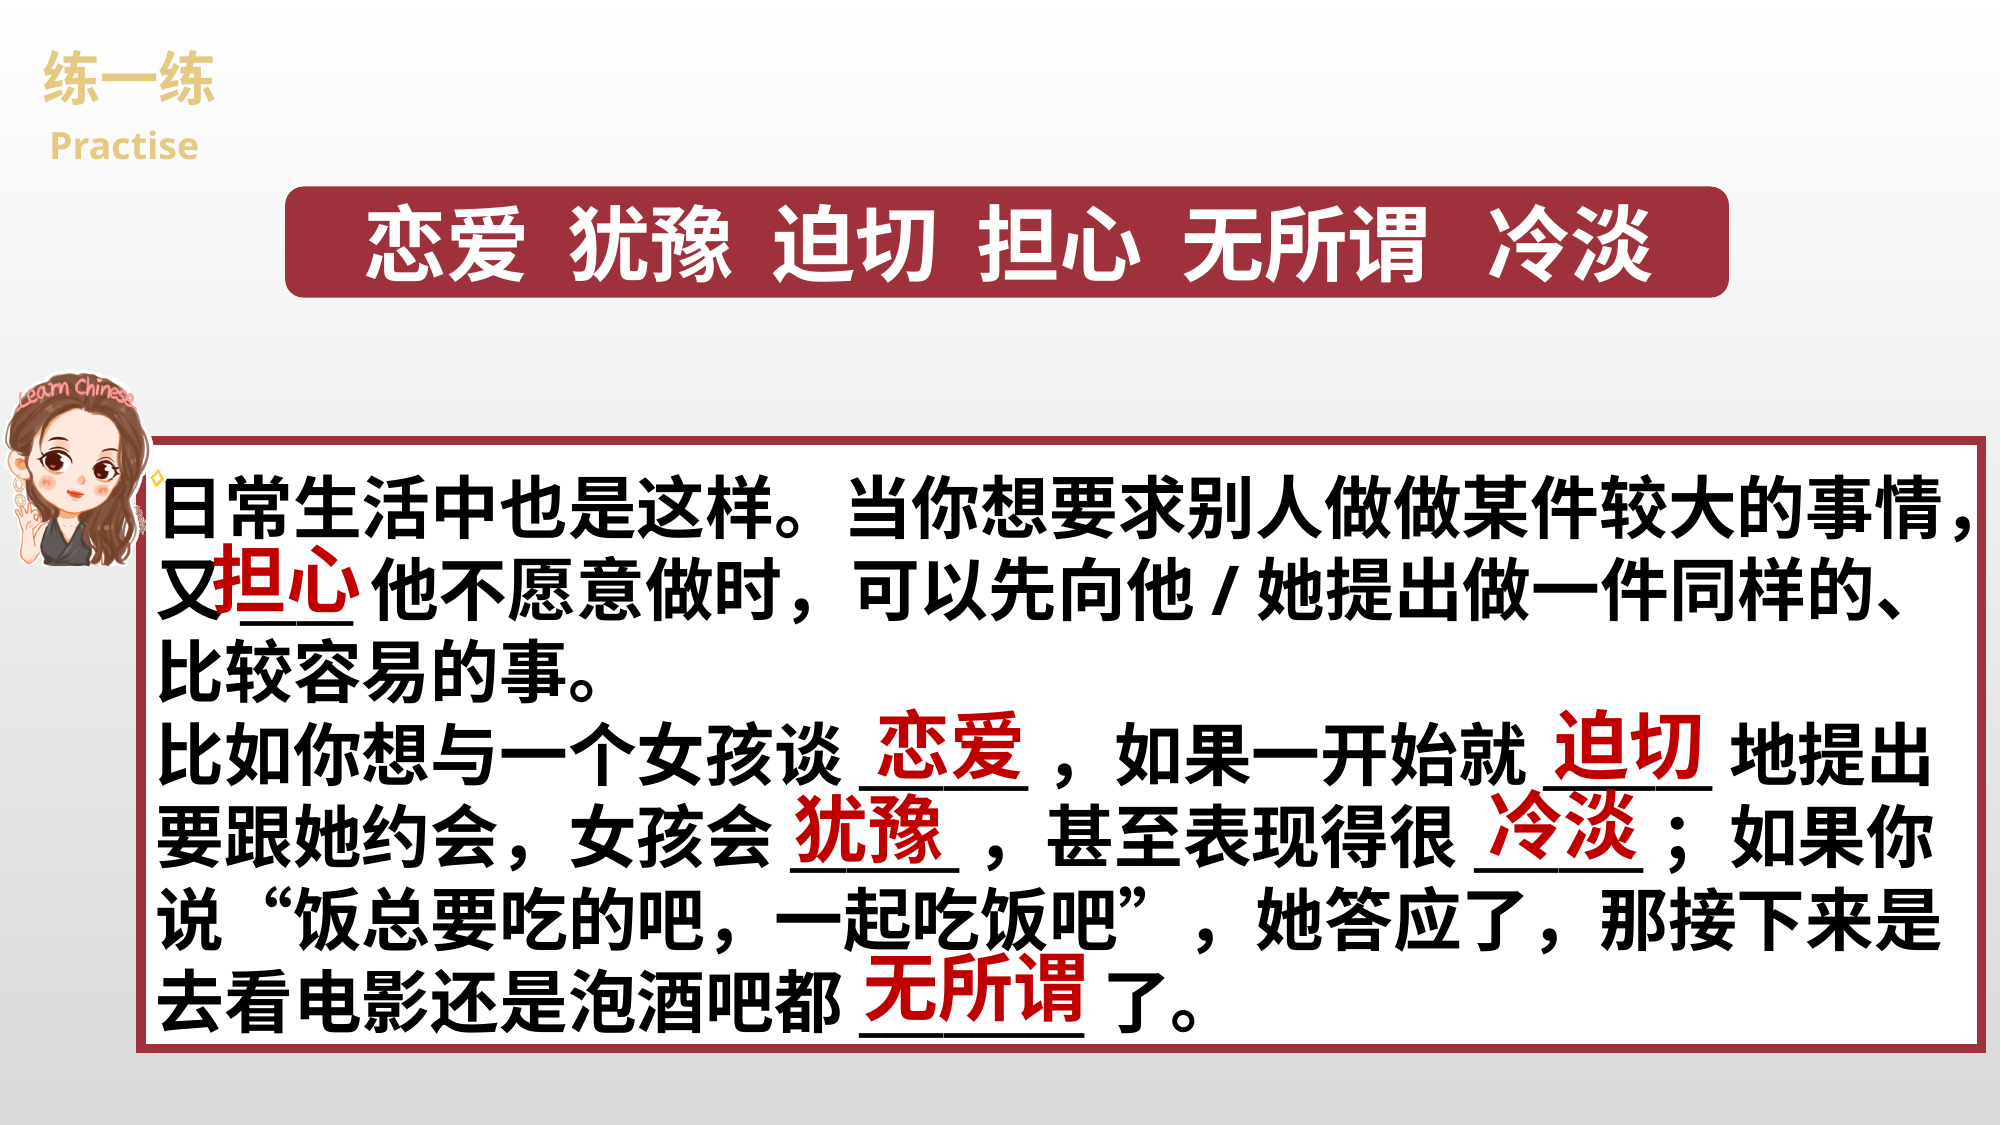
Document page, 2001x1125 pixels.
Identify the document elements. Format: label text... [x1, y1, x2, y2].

text_box Practise [34, 115, 215, 175]
text_box 练一练 [27, 35, 233, 120]
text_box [0, 342, 1982, 1049]
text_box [285, 185, 1733, 301]
